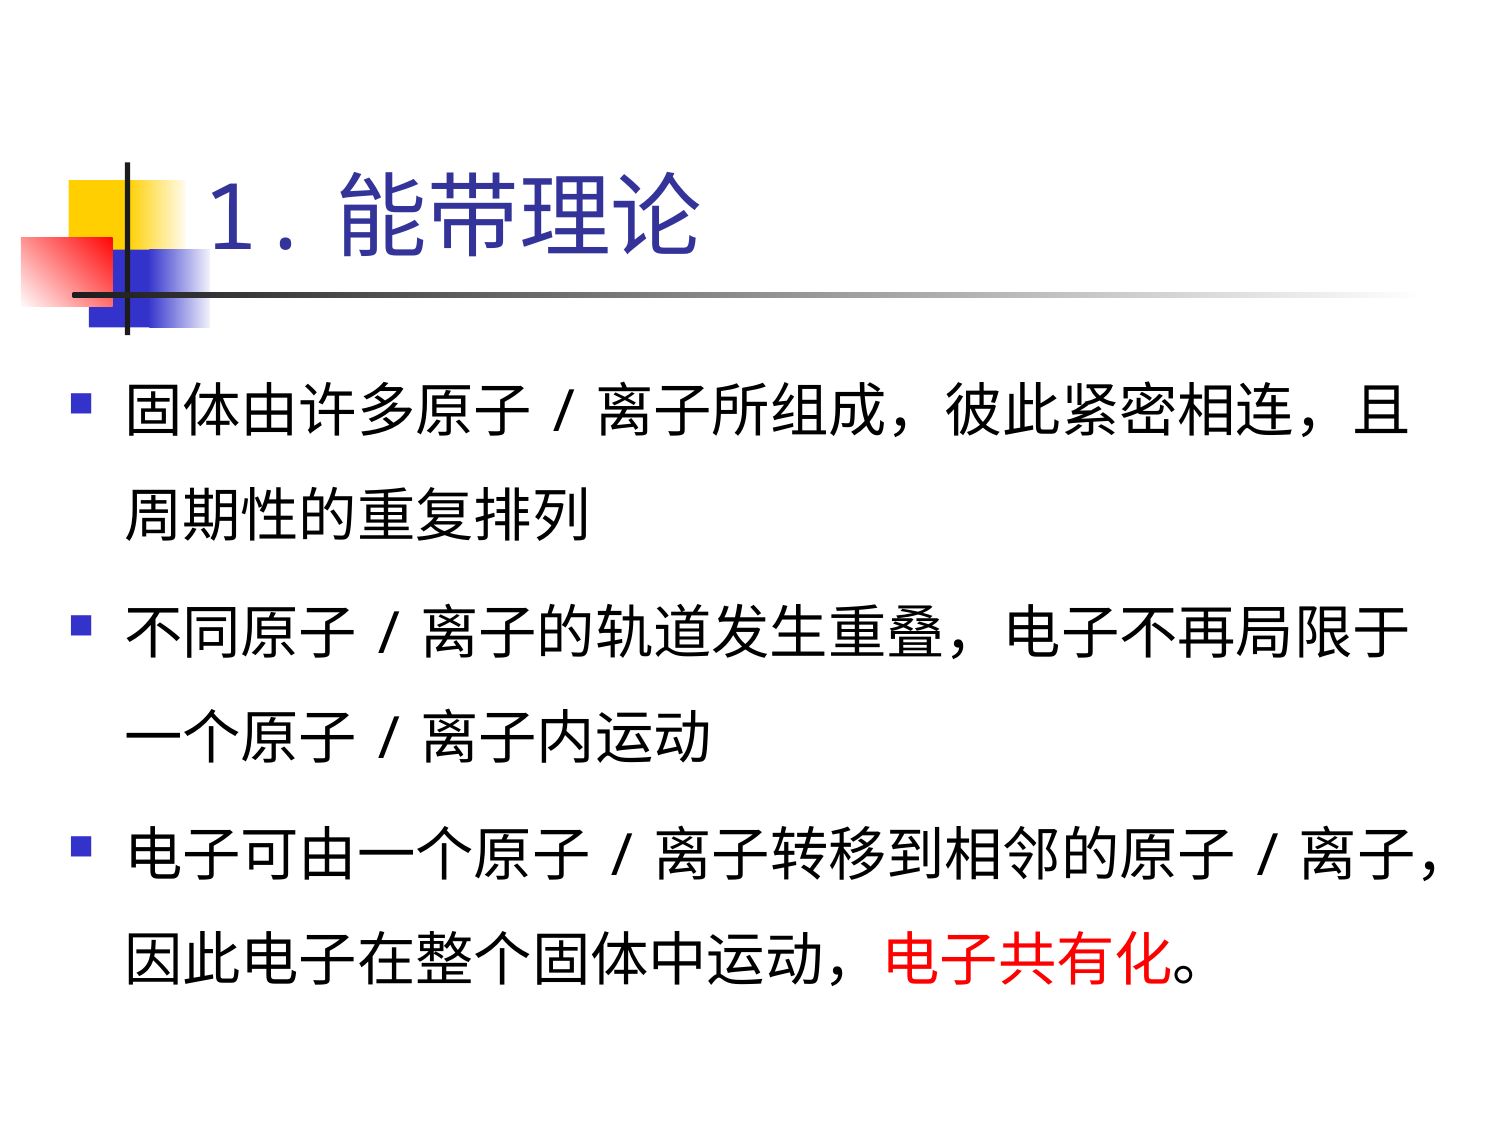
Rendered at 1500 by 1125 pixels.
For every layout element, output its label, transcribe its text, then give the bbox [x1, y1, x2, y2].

list 固体由许多原子/离子所组成，彼此紧密相连，且周期性的重复排列 不同原子/离子的轨道发生重叠，电子不再局限于一个原子/离子内运动 电子可由一个原子/离子转移到相邻的原子/离子，因此电子在整个固体中运动，电子共有化。 [53, 331, 1469, 1071]
title 1.能带理论 [188, 35, 1468, 275]
